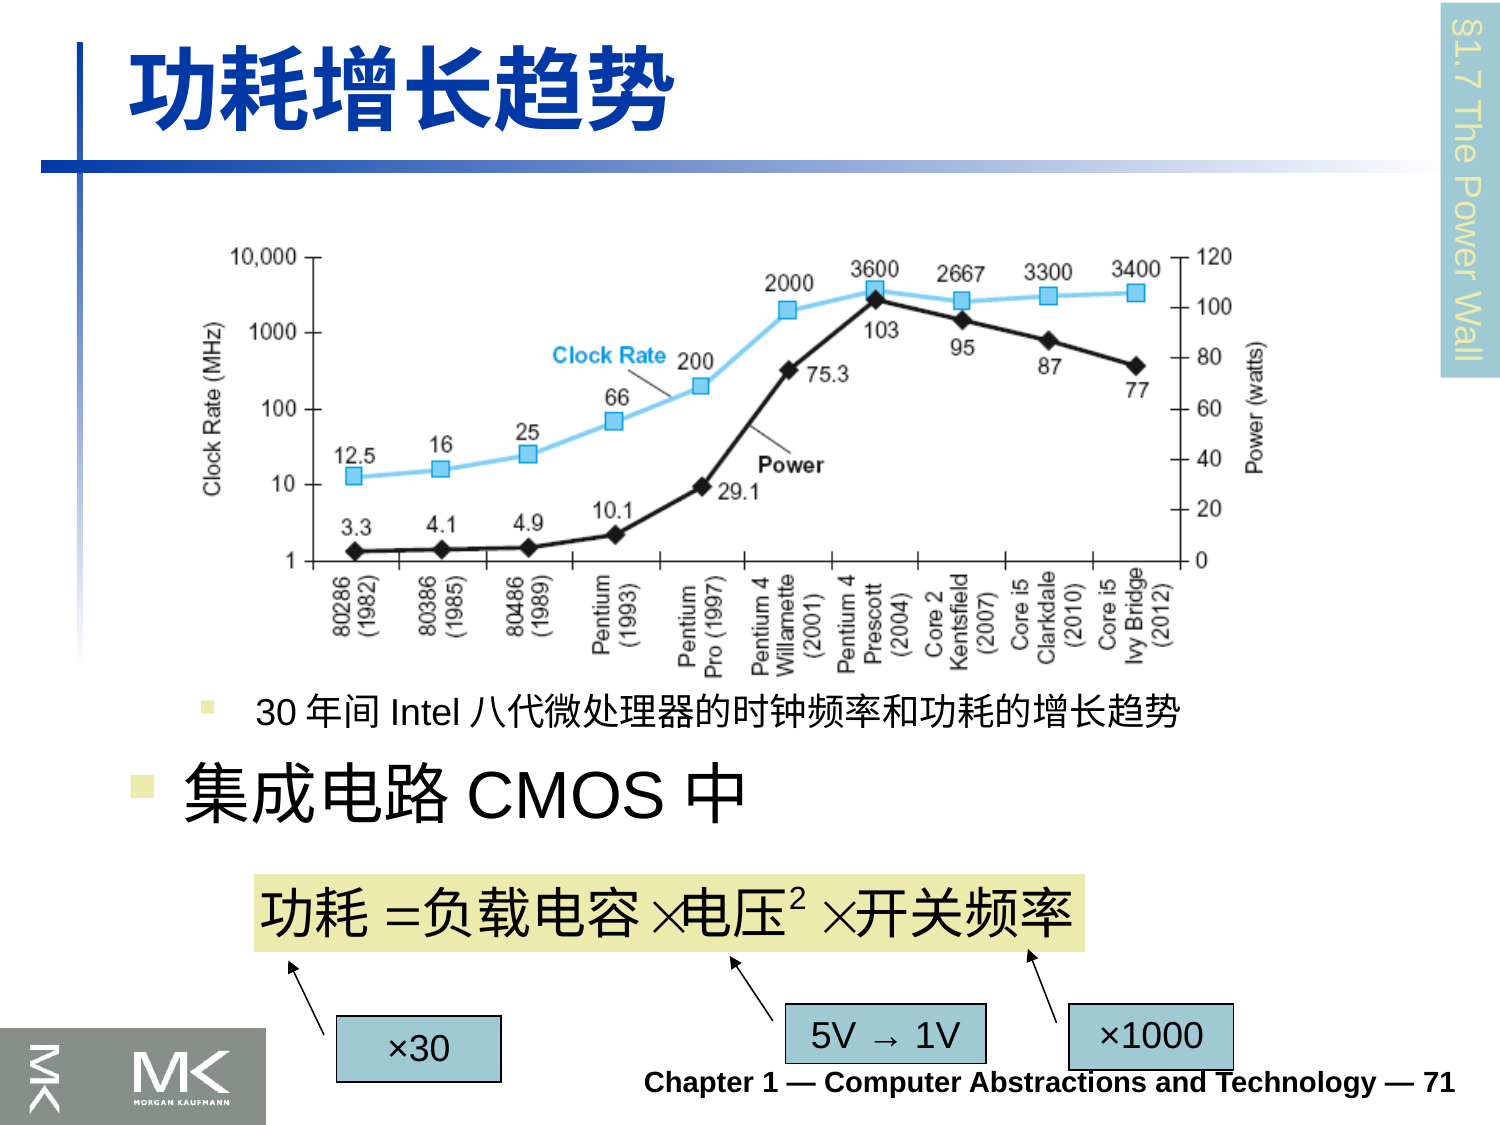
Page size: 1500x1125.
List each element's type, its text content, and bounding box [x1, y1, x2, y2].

text_box 5V → 1V [730, 960, 773, 1021]
text_box ×1000 [1026, 960, 1057, 1023]
text_box 5V → 1V [785, 1004, 987, 1064]
list 集成电路CMOS中 [111, 744, 1470, 851]
text_box §1.7 The Power Wall [1440, 2, 1500, 378]
picture [182, 207, 1317, 695]
title 功耗增长趋势 [111, 0, 1468, 150]
footer Chapter 1 — Computer Abstractions and Technology — 71 [277, 1046, 1471, 1106]
text_box ×30 [288, 960, 325, 1035]
text_box ×30 [336, 1016, 502, 1083]
text_box 30年间Intel八代微处理器的时钟频率和功耗的增长趋势 [184, 703, 1246, 764]
text_box ×1000 [1069, 1004, 1234, 1071]
picture [0, 1028, 266, 1125]
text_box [253, 874, 1086, 953]
